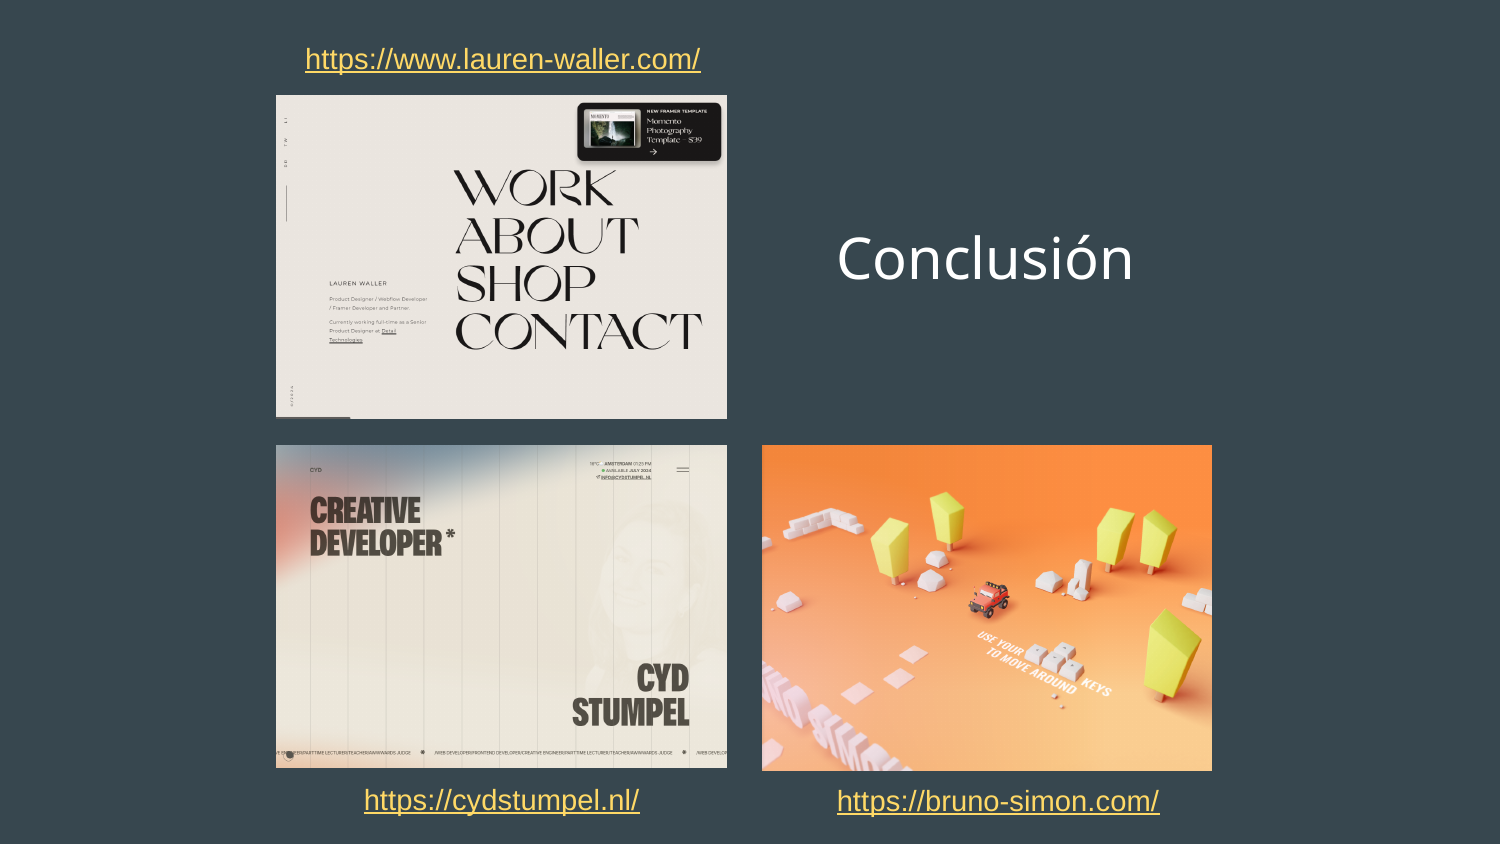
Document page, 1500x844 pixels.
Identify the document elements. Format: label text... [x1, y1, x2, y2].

text_box https://bruno-simon.com/ [752, 767, 1245, 844]
title Conclusión [820, 186, 1153, 328]
picture [761, 445, 1213, 771]
text_box https://cydstumpel.nl/ [255, 766, 748, 844]
text_box https://www.lauren-waller.com/ [257, 25, 750, 126]
picture [276, 94, 727, 419]
picture [276, 445, 727, 768]
